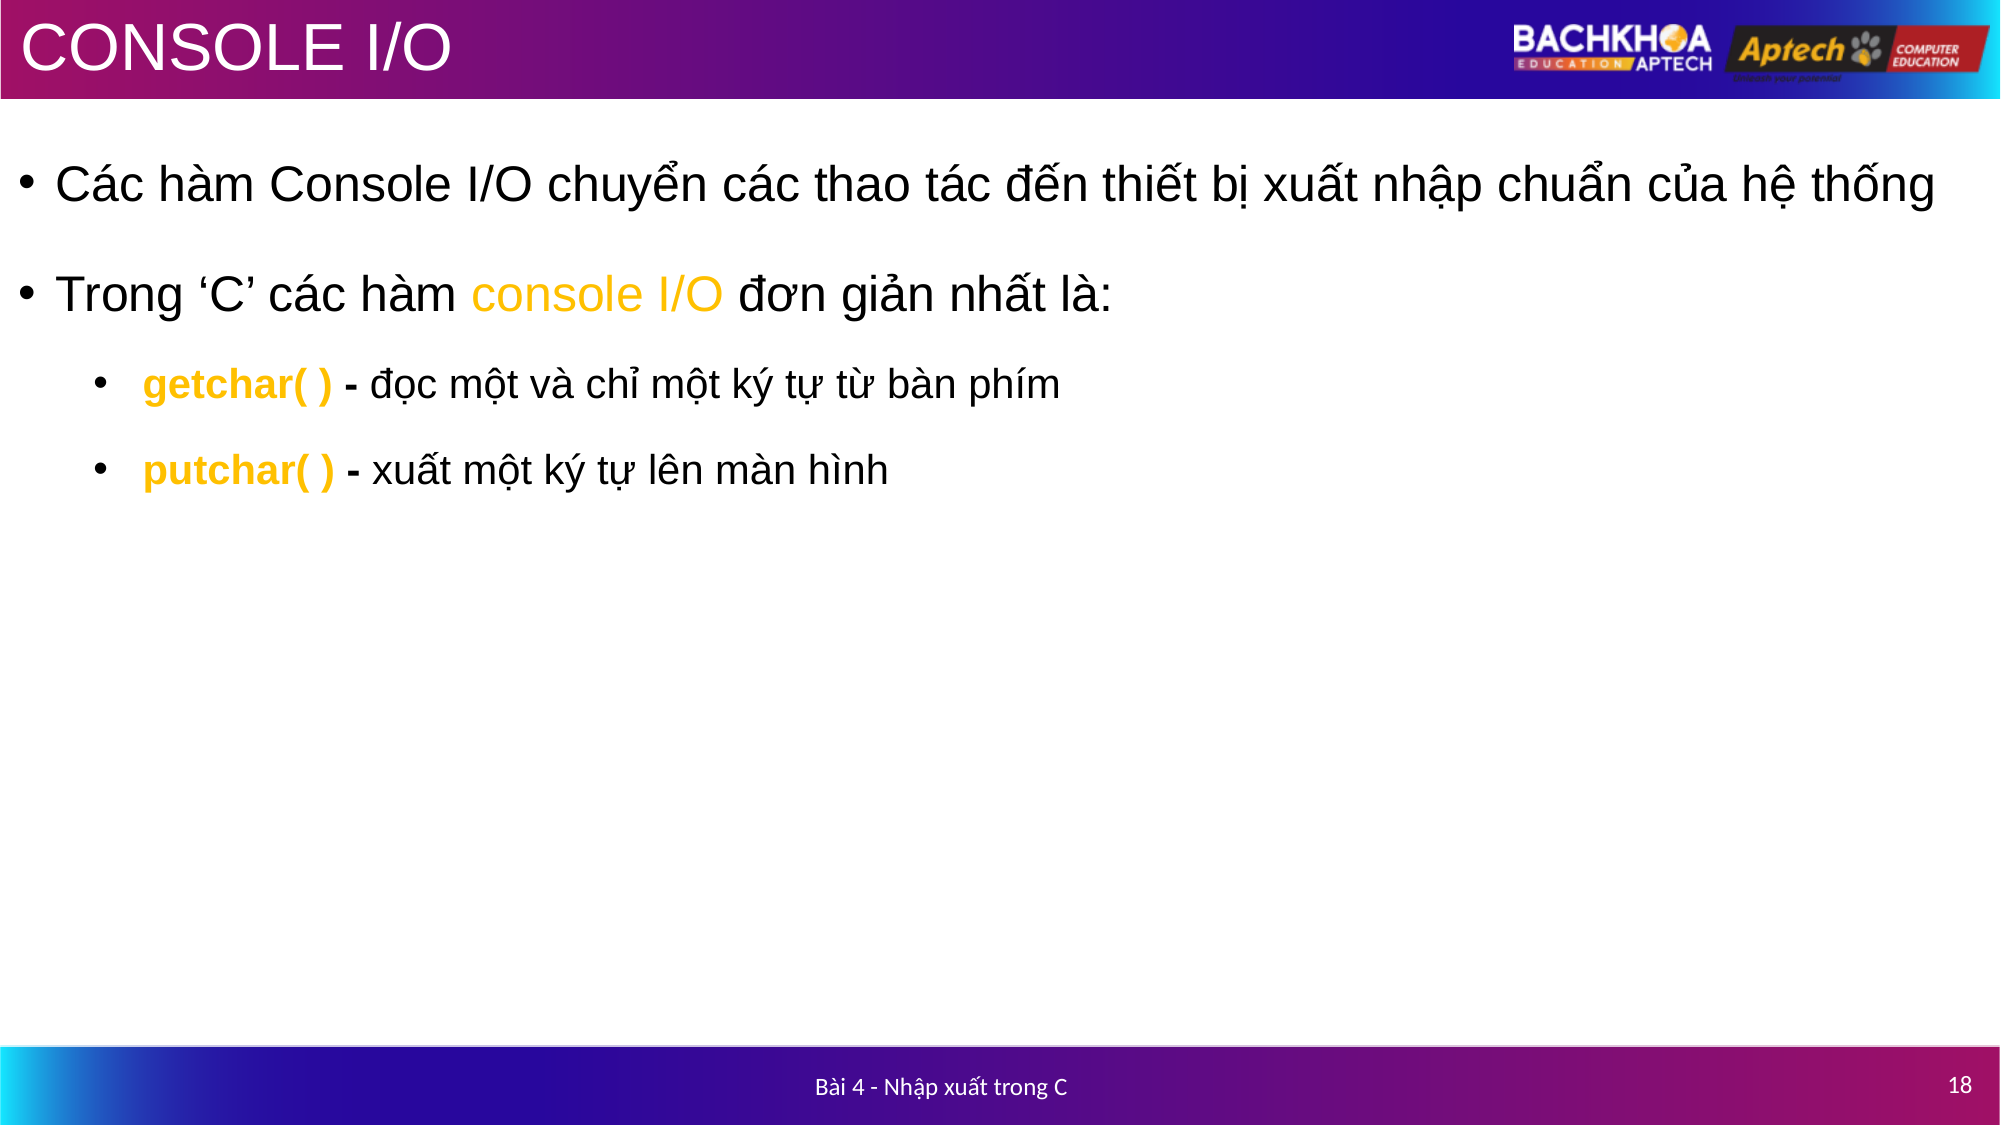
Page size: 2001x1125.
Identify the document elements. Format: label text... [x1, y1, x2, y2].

picture [0, 0, 2001, 99]
slide_number 18 [1877, 1053, 1988, 1114]
footer Bài 4 - Nhập xuất trong C [17, 1055, 1865, 1116]
picture [0, 1045, 2000, 1125]
list Các hàm Console I/O chuyển các thao tác đến thiết bị xuất nhập chuẩn của hệ thống Trong ‘C’ các hàm console I/O đơn giản nhất là: getchar( ) - đọc một và chỉ một ký tự từ bàn phím putchar( ) - xuất một ký tự lên màn hình [3, 113, 1988, 1014]
title CONSOLE I/O [4, 5, 1990, 93]
